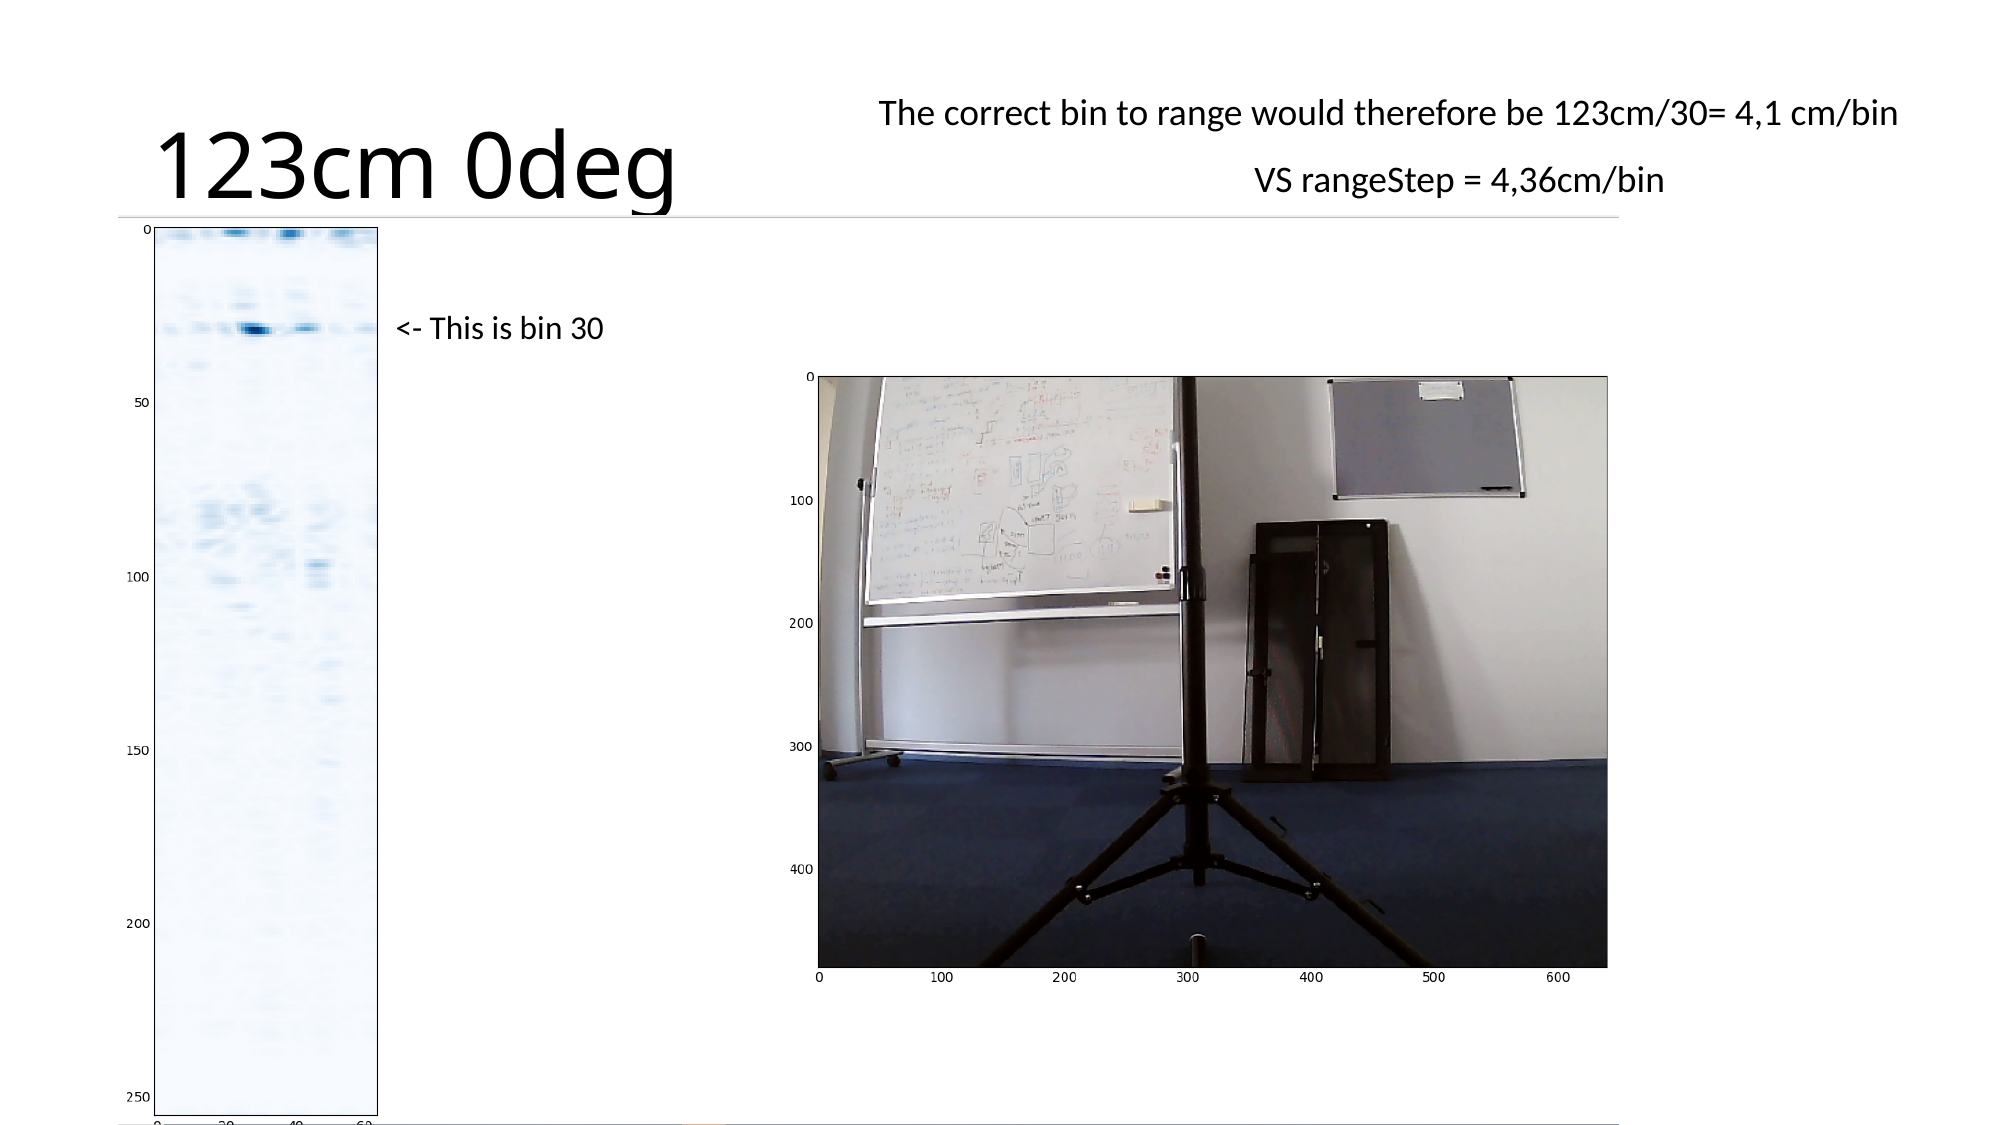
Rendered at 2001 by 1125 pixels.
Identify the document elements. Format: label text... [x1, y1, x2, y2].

title 123cm 0deg [137, 59, 1863, 278]
picture [118, 215, 1619, 1125]
text_box The correct bin to range would therefore be 123cm/30= 4,1 cm/bin [863, 80, 1915, 140]
text_box VS rangeStep = 4,36cm/bin [1239, 147, 2000, 208]
